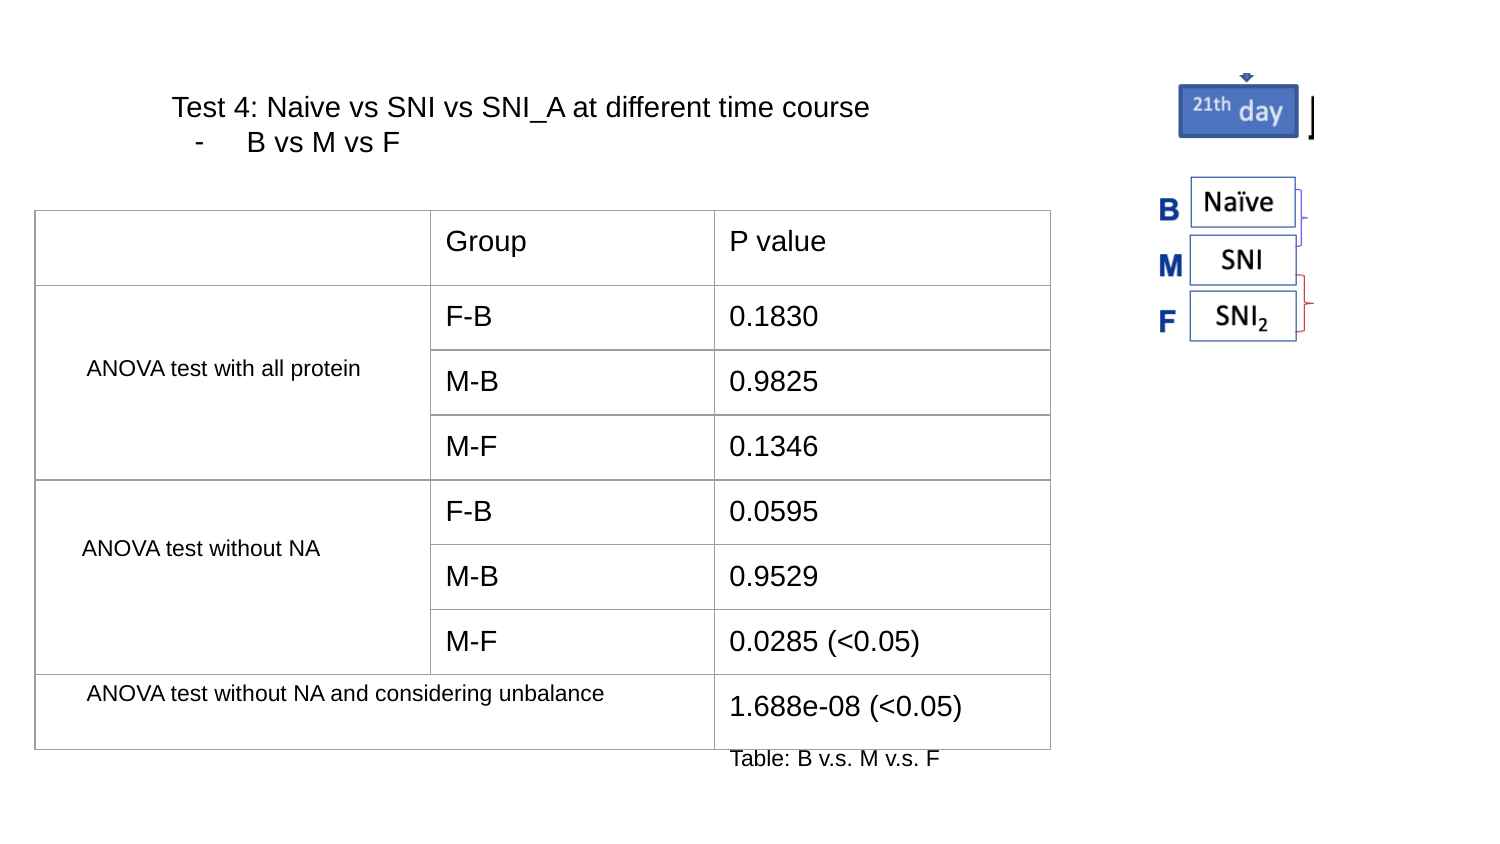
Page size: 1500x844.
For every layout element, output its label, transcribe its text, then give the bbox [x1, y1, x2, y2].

table_header Group [431, 211, 714, 285]
table_cell M-F [431, 416, 714, 479]
table_header [36, 211, 430, 285]
table_cell 0.9825 [715, 351, 1050, 414]
table_cell 0.9529 [715, 545, 1050, 609]
text_box Test 4: Naive vs SNI vs SNI_A at different time course B vs M vs F [156, 73, 1150, 174]
table_cell [36, 675, 714, 749]
table_cell 0.1830 [715, 286, 1050, 349]
table_cell 0.0595 [715, 481, 1050, 544]
text_box ANOVA test without NA [66, 519, 427, 575]
table_cell F-B [431, 286, 714, 349]
table_cell F-B [431, 481, 714, 544]
table_header P value [715, 211, 1050, 285]
text_box ANOVA test with all protein [71, 340, 422, 396]
text_box Table: B v.s. M v.s. F [714, 730, 1207, 786]
table_cell M-B [431, 545, 714, 609]
table_cell [36, 286, 430, 479]
table_cell 1.688e-08 (<0.05) [715, 675, 1050, 749]
table_cell [36, 481, 430, 674]
table_cell 0.1346 [715, 416, 1050, 479]
picture [1151, 73, 1314, 374]
table_cell 0.0285 (<0.05) [715, 610, 1050, 674]
table_cell M-F [431, 610, 714, 665]
table_cell M-B [431, 351, 714, 414]
text_box ANOVA test without NA and considering unbalance [71, 665, 794, 721]
